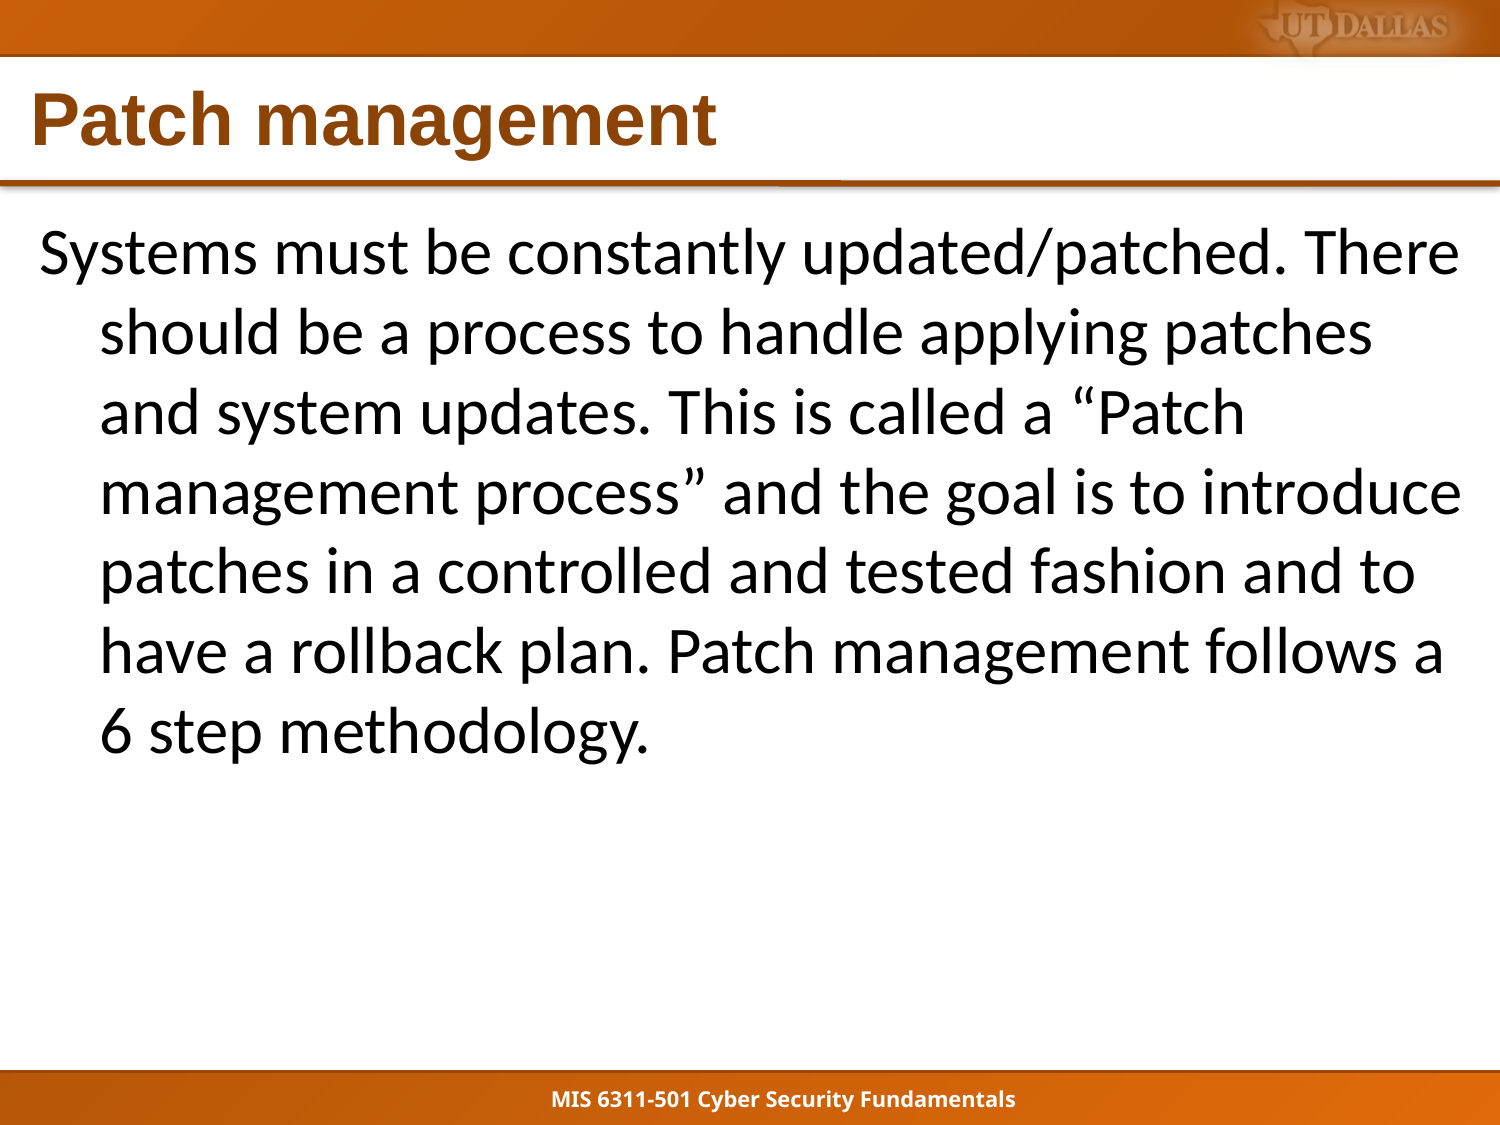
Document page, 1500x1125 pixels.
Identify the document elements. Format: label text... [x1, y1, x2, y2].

list Systems must be constantly updated/patched. There should be a process to handle applying patches and system updates. This is called a “Patch management process” and the goal is to introduce patches in a controlled and tested fashion and to have a rollback plan. Patch management follows a 6 step methodology. [24, 199, 1500, 1077]
title Patch management [0, 64, 1500, 178]
picture [1218, 0, 1500, 64]
